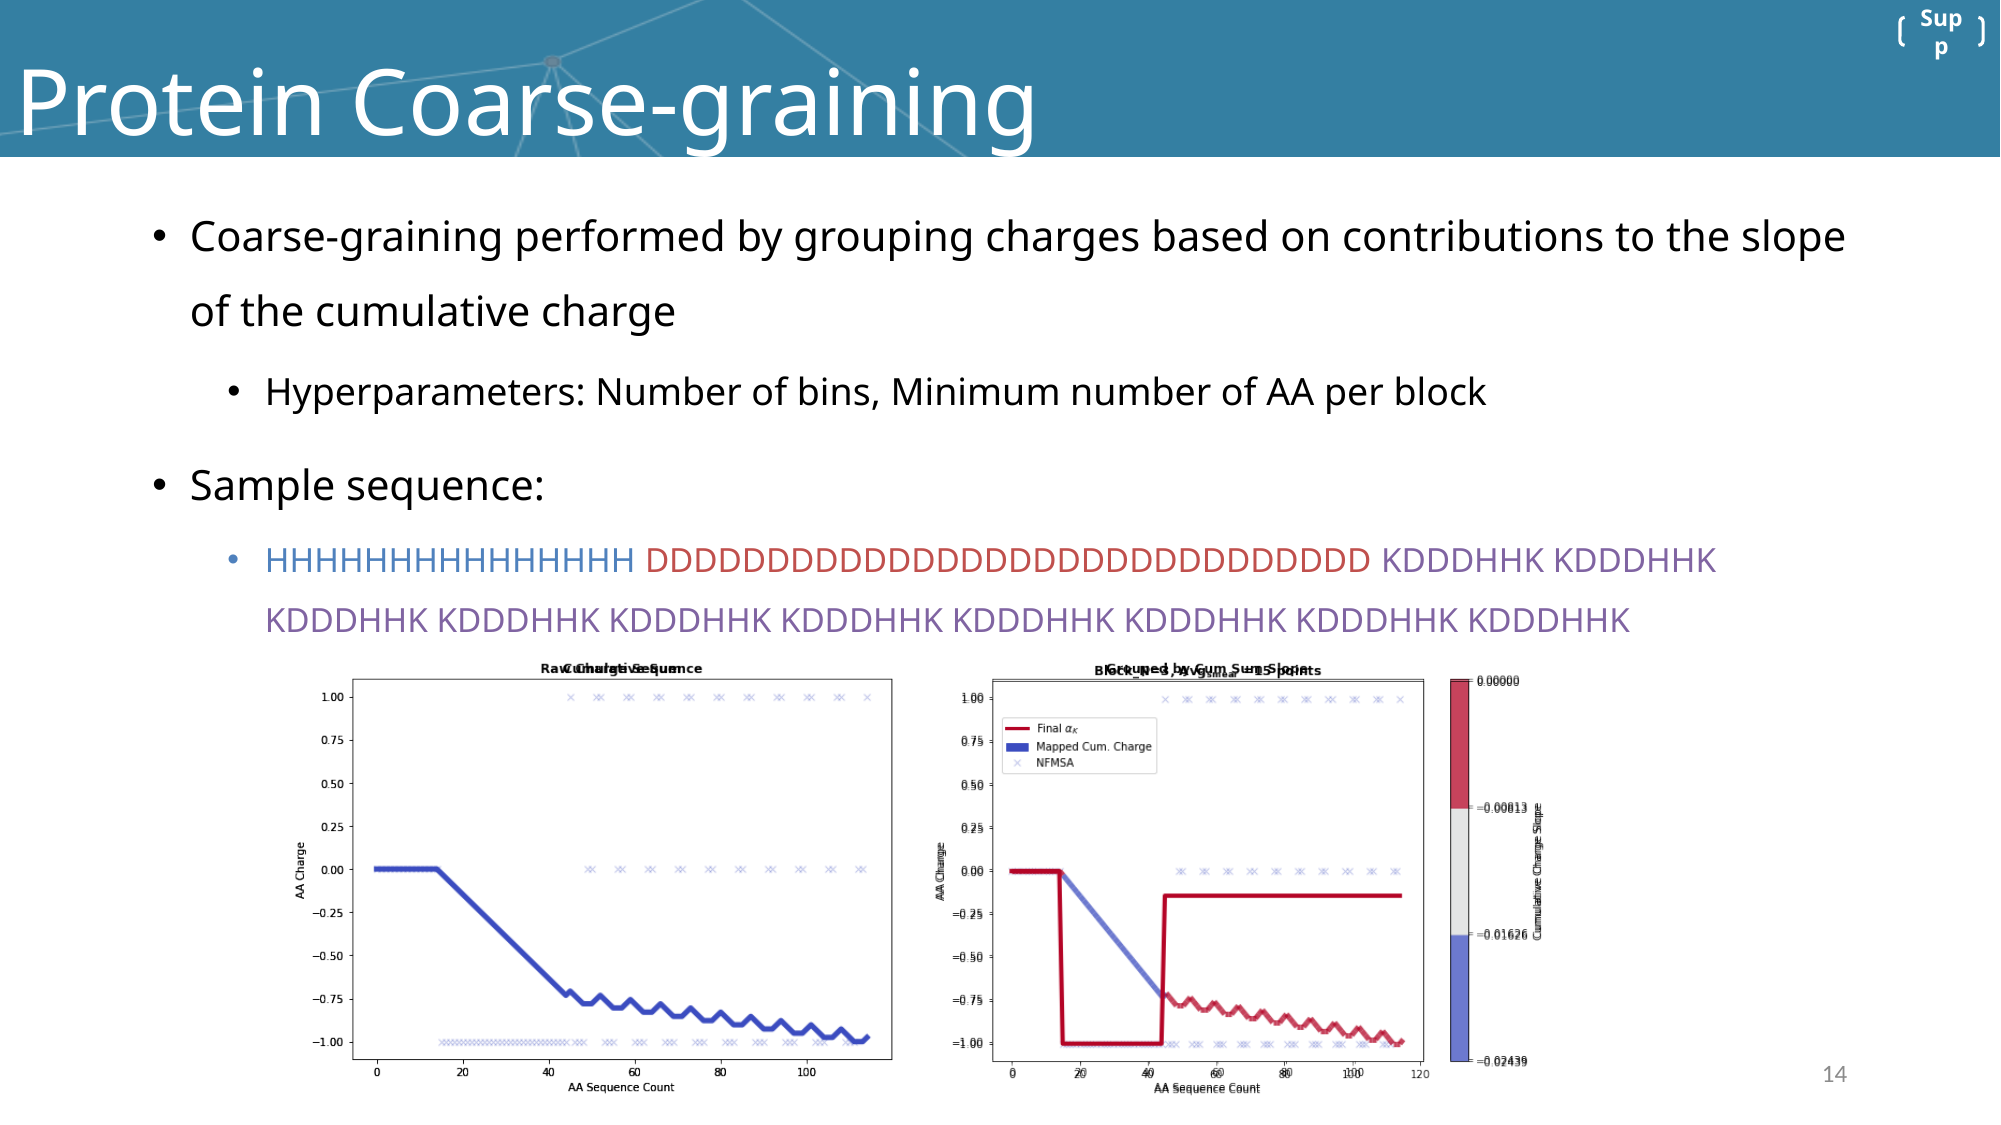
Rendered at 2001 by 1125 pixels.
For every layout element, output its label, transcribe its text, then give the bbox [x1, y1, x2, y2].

list Coarse-graining performed by grouping charges based on contributions to the slope of the cumulative charge Hyperparameters: Number of bins, Minimum number of AA per block Sample sequence: HHHHHHHHHHHHHHH DDDDDDDDDDDDDDDDDDDDDDDDDDDDDD KDDDHHK KDDDHHK KDDDHHK KDDDHHK KDDDHHK KDDDHHK KDDDHHK KDDDHHK KDDDHHK KDDDHHK [137, 177, 1863, 1016]
title Protein Coarse-graining [0, 23, 1725, 155]
picture [289, 655, 899, 1100]
picture [929, 655, 1552, 1102]
slide_number 14 [1412, 1042, 1863, 1103]
